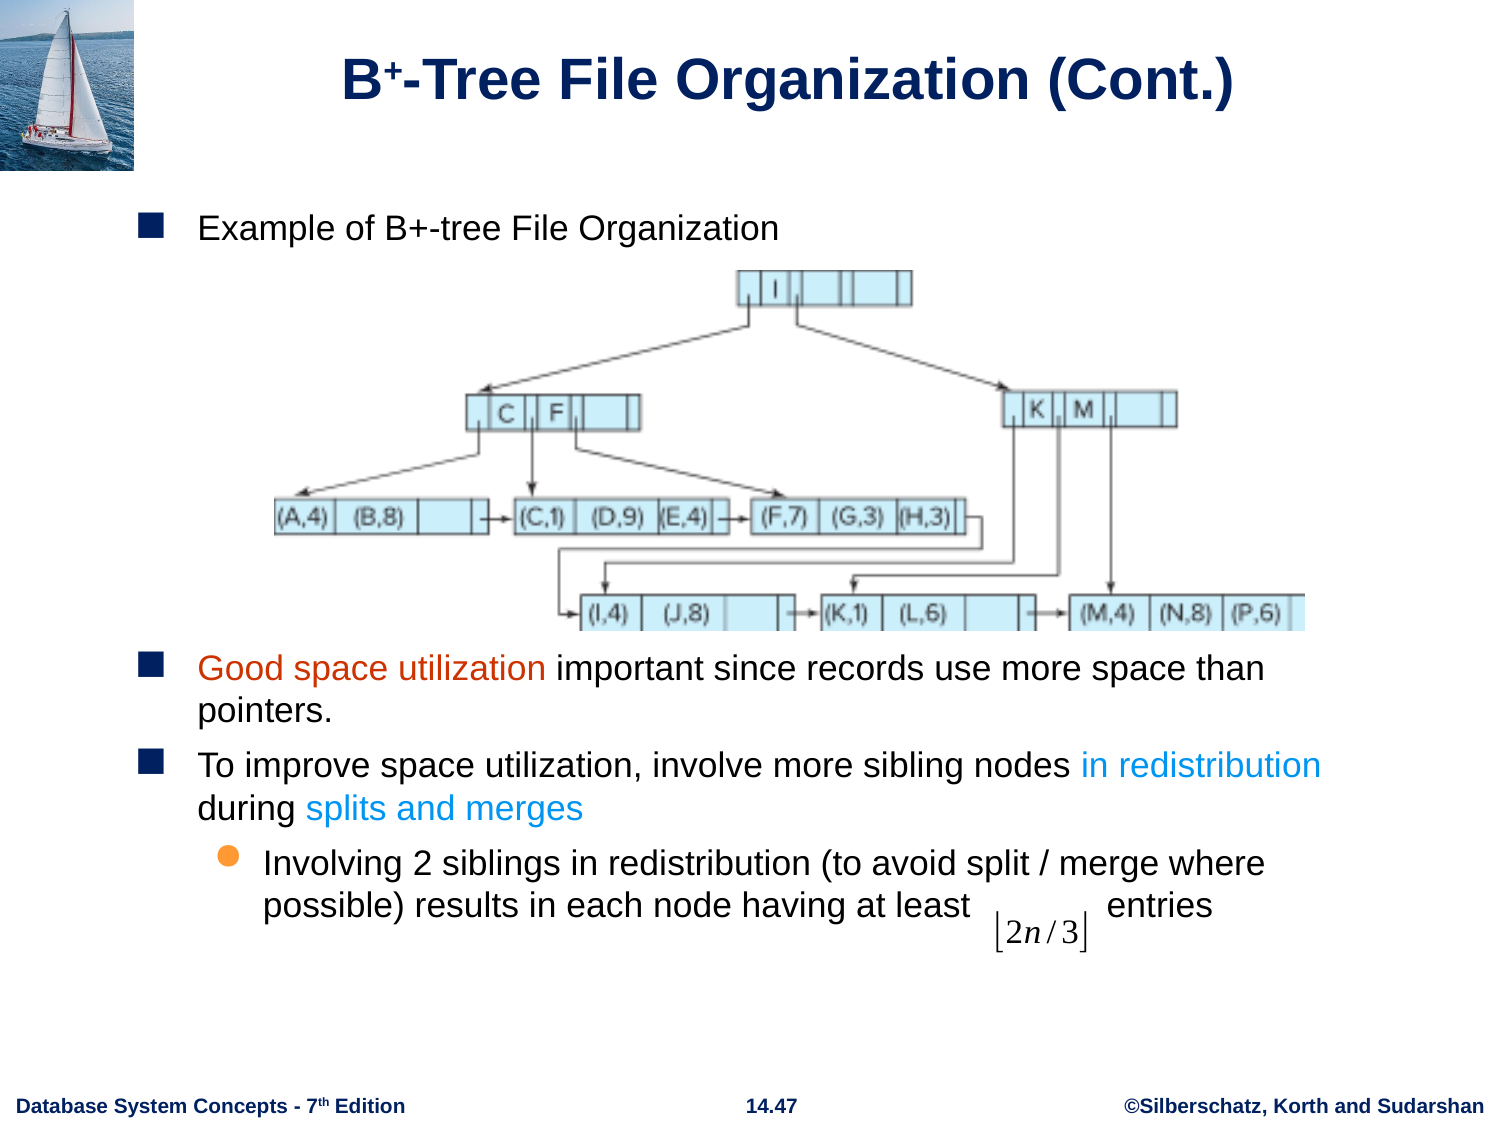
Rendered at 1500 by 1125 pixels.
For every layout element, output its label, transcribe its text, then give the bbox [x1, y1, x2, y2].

picture [0, 0, 134, 171]
title B+-Tree File Organization (Cont.) [125, 18, 1452, 120]
list Example of B+-tree File Organization Good space utilization important since records use more space than pointers. To improve space utilization, involve more sibling nodes in redistribution during splits and merges Involving 2 siblings in redistribution (to avoid split / merge where possible) results in each node having at least entries [126, 197, 1376, 1024]
picture [273, 270, 1305, 631]
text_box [987, 909, 1097, 961]
